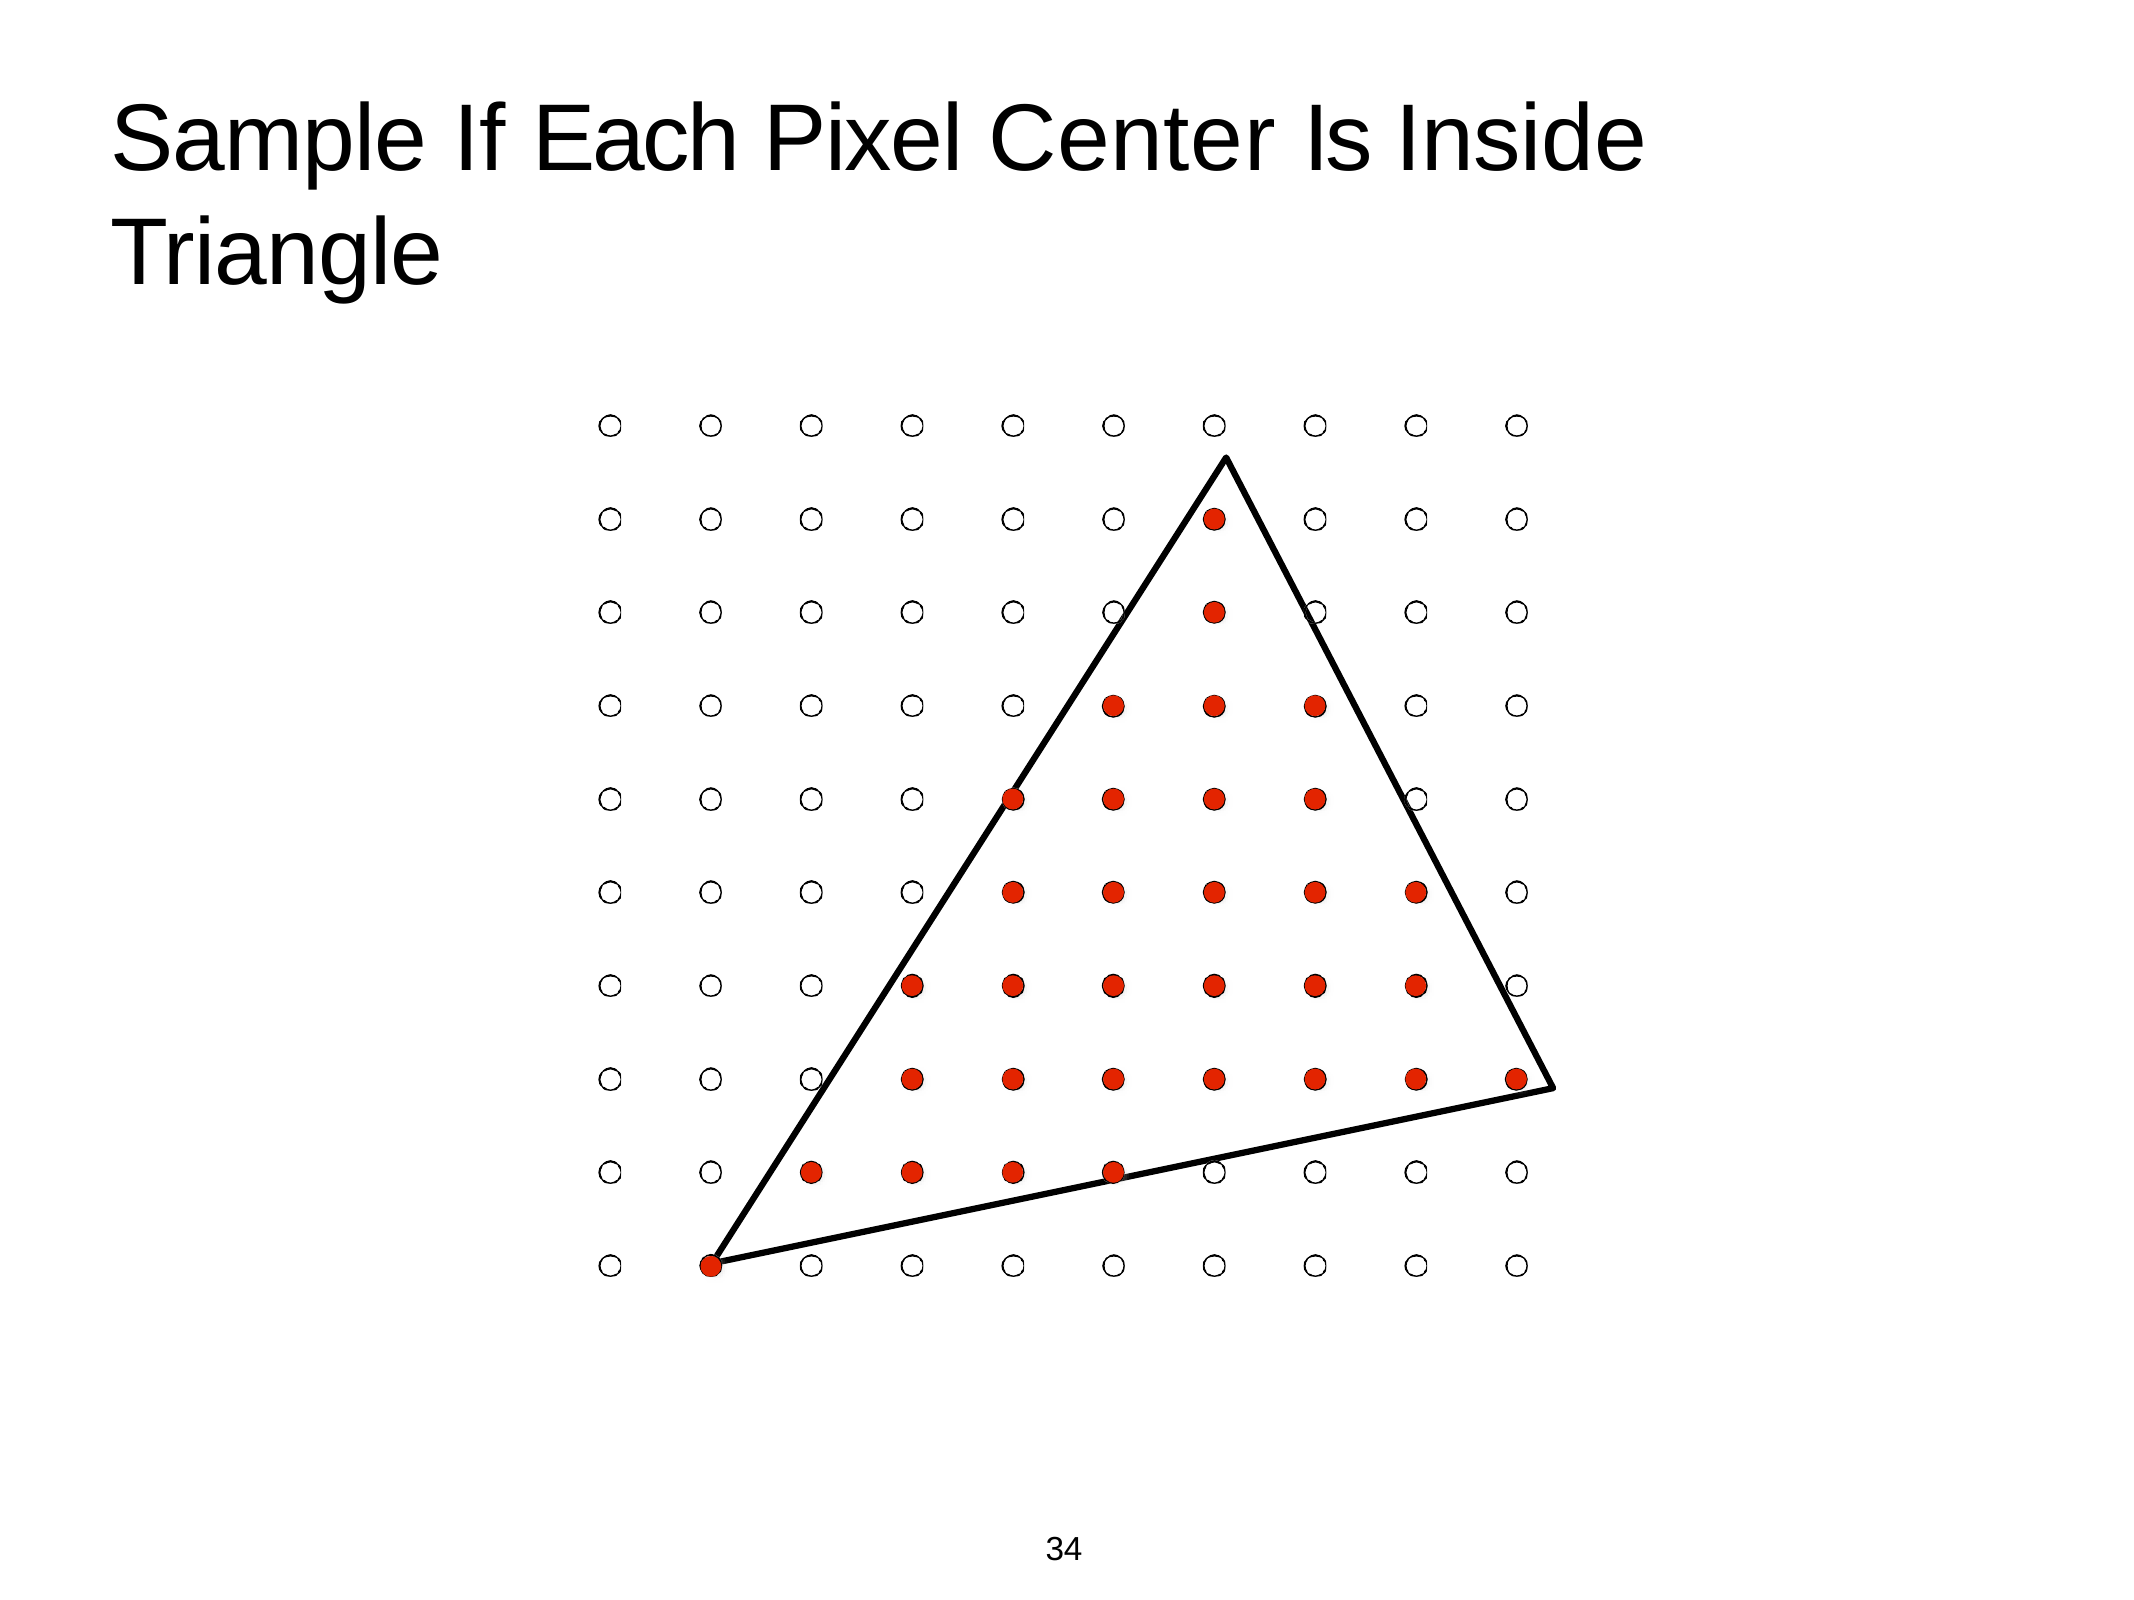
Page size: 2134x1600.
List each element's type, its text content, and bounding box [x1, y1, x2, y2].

text_box [598, 1254, 622, 1278]
text_box [1505, 414, 1528, 438]
text_box [1001, 414, 1025, 438]
slide_number 34 [1015, 1526, 1090, 1600]
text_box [698, 454, 1557, 1286]
text_box [1102, 414, 1125, 438]
title Sample If Each Pixel Center Is Inside Triangle [108, 73, 2013, 344]
text_box [598, 1160, 622, 1184]
text_box [598, 974, 622, 998]
text_box [598, 507, 622, 531]
text_box [1202, 414, 1226, 438]
text_box [699, 414, 722, 438]
text_box [598, 414, 622, 438]
text_box [598, 880, 622, 904]
text_box [1404, 414, 1428, 438]
text_box [1303, 414, 1327, 438]
text_box [598, 1067, 622, 1091]
text_box [598, 600, 622, 624]
text_box [598, 694, 622, 717]
text_box [799, 414, 823, 438]
text_box [900, 414, 924, 438]
text_box [598, 787, 622, 811]
